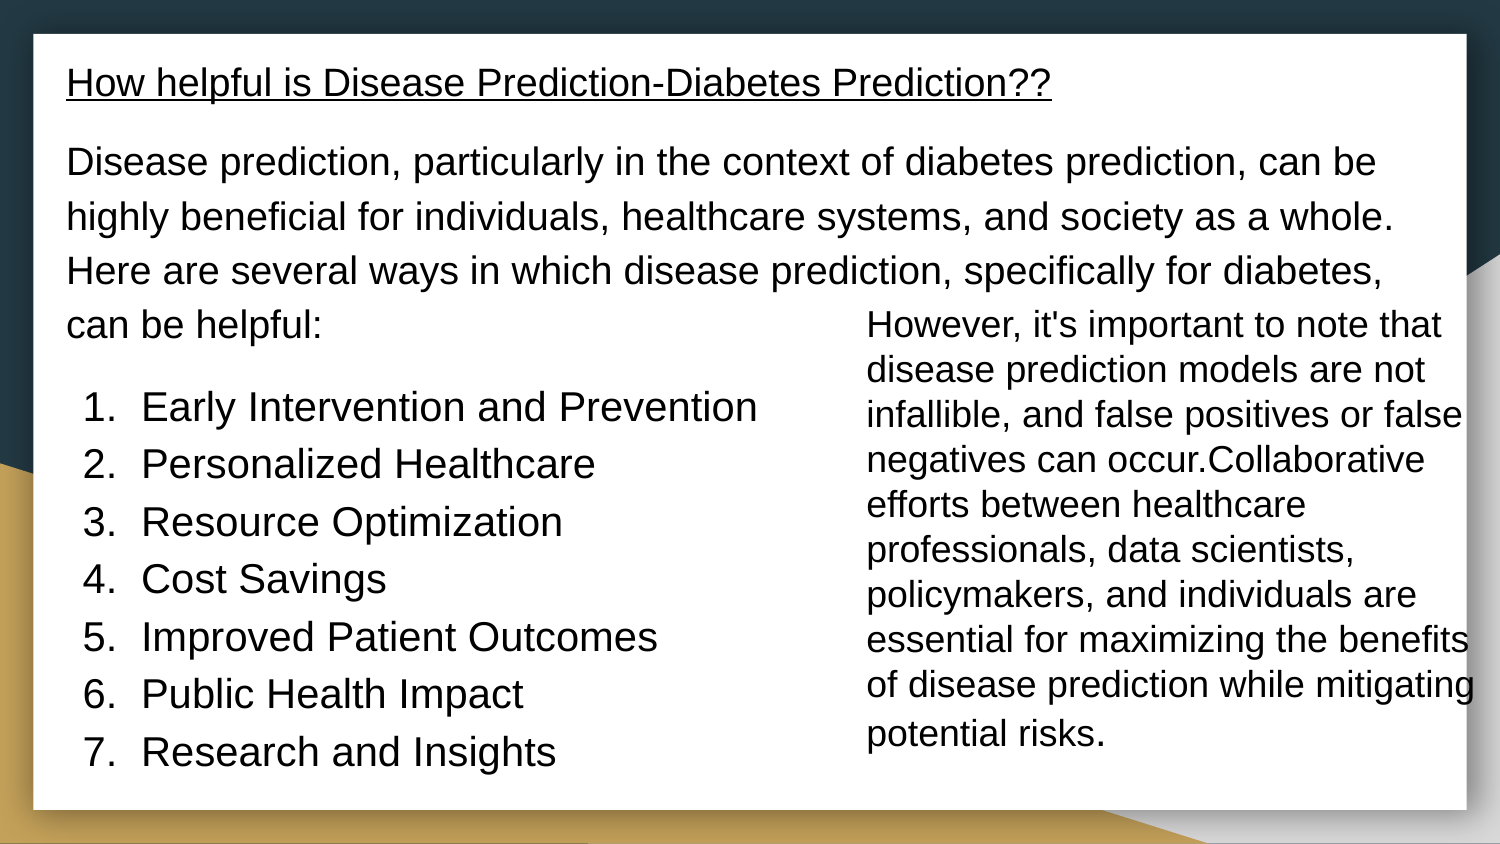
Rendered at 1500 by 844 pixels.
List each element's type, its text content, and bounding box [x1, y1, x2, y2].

text_box However, it's important to note that disease prediction models are not infallible, and false positives or false negatives can occur.Collaborative efforts between healthcare professionals, data scientists, policymakers, and individuals are essential for maximizing the benefits of disease prediction while mitigating potential risks. [851, 285, 1500, 820]
list How helpful is Disease Prediction-Diabetes Prediction?? Disease prediction, particularly in the context of diabetes prediction, can be highly beneficial for individuals, healthcare systems, and society as a whole. Here are several ways in which disease prediction, specifically for diabetes, can be helpful: Early Intervention and Prevention Personalized Healthcare Resource Optimization Cost Savings Improved Patient Outcomes Public Health Impact Research and Insights [51, 34, 1449, 844]
